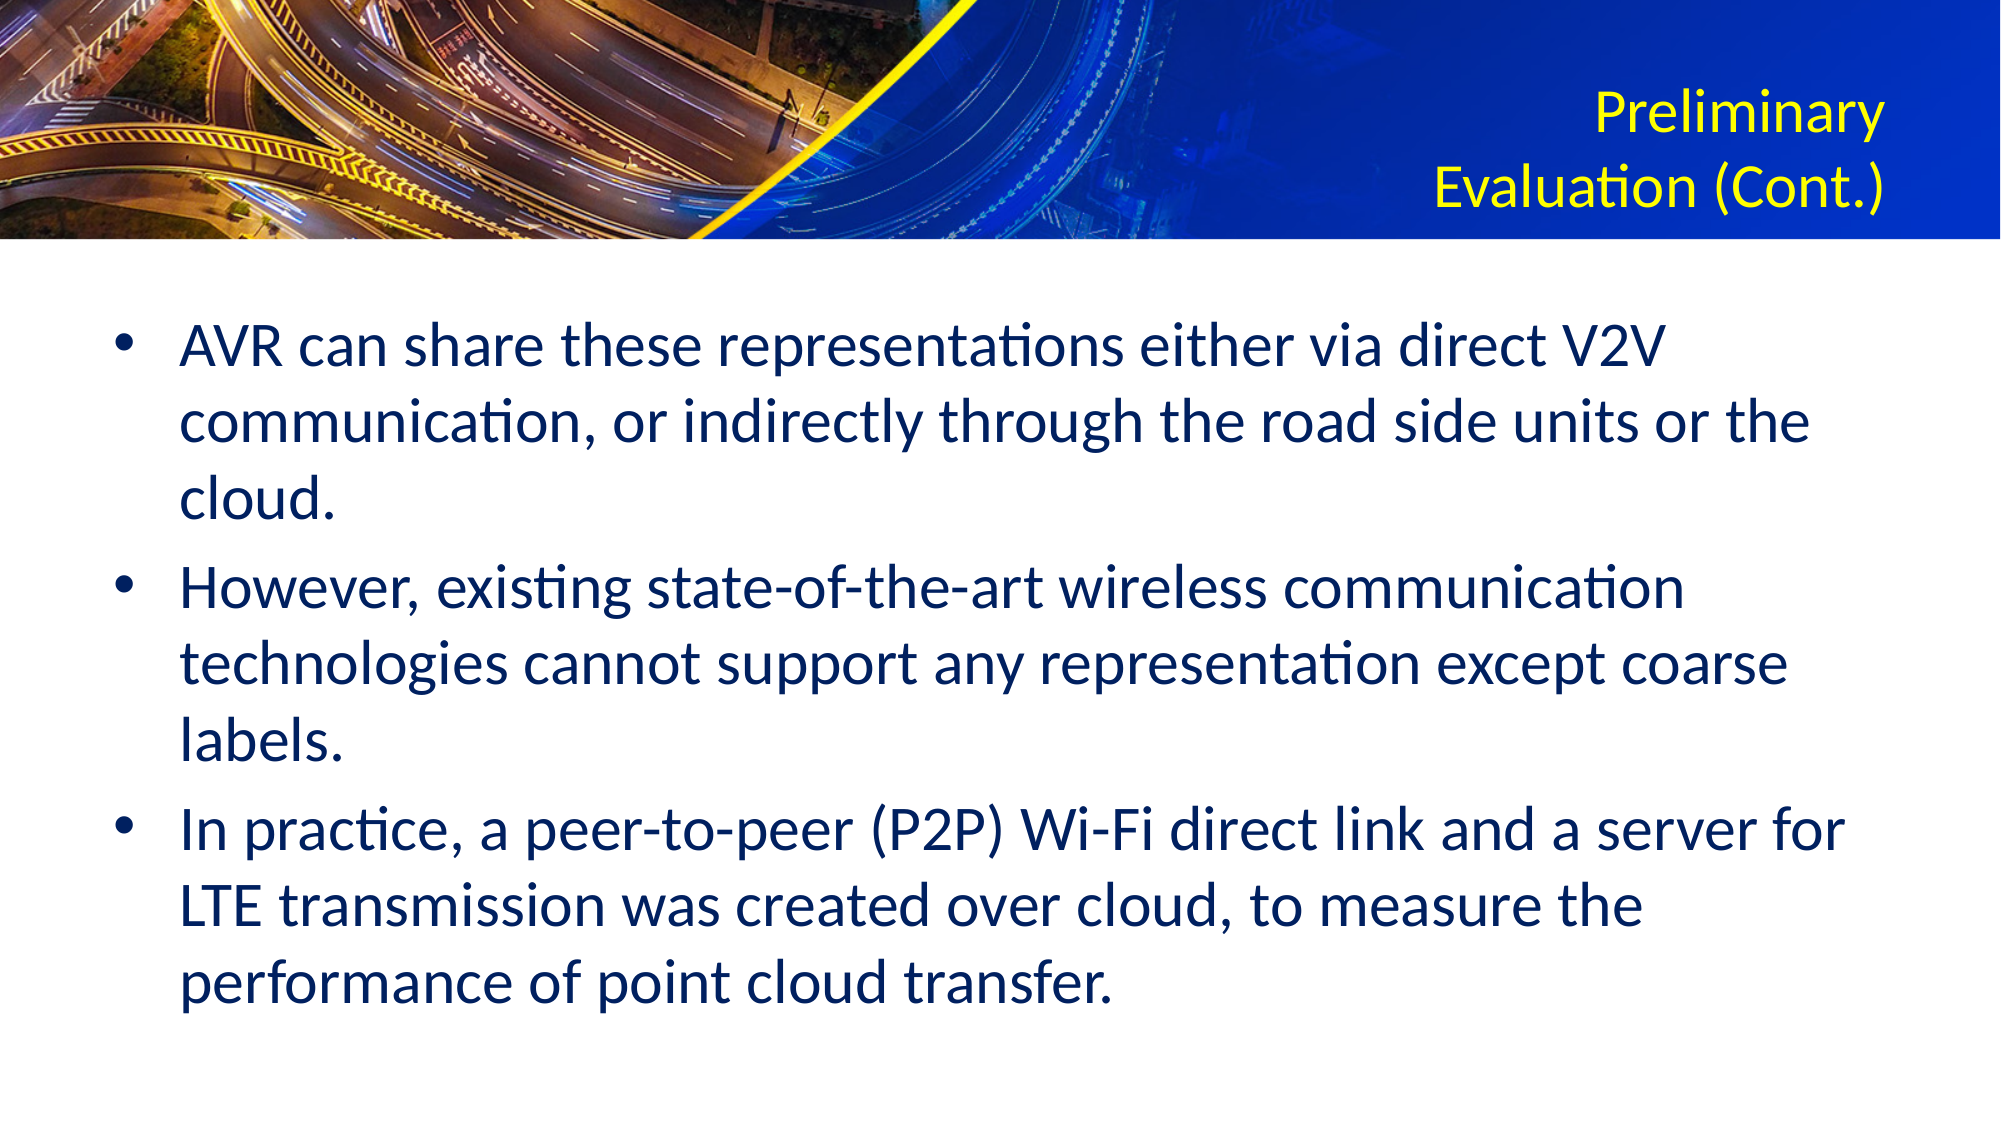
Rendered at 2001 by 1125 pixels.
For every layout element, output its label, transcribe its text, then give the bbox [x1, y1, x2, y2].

list AVR can share these representations either via direct V2V communication, or indirectly through the road side units or the cloud. However, existing state-of-the-art wireless communication technologies cannot support any representation except coarse labels. In practice, a peer-to-peer (P2P) Wi-Fi direct link and a server for LTE transmission was created over cloud, to measure the performance of point cloud transfer. [98, 295, 1902, 1031]
title Preliminary Evaluation (Cont.) [98, 61, 1902, 229]
picture [0, 0, 2001, 1125]
